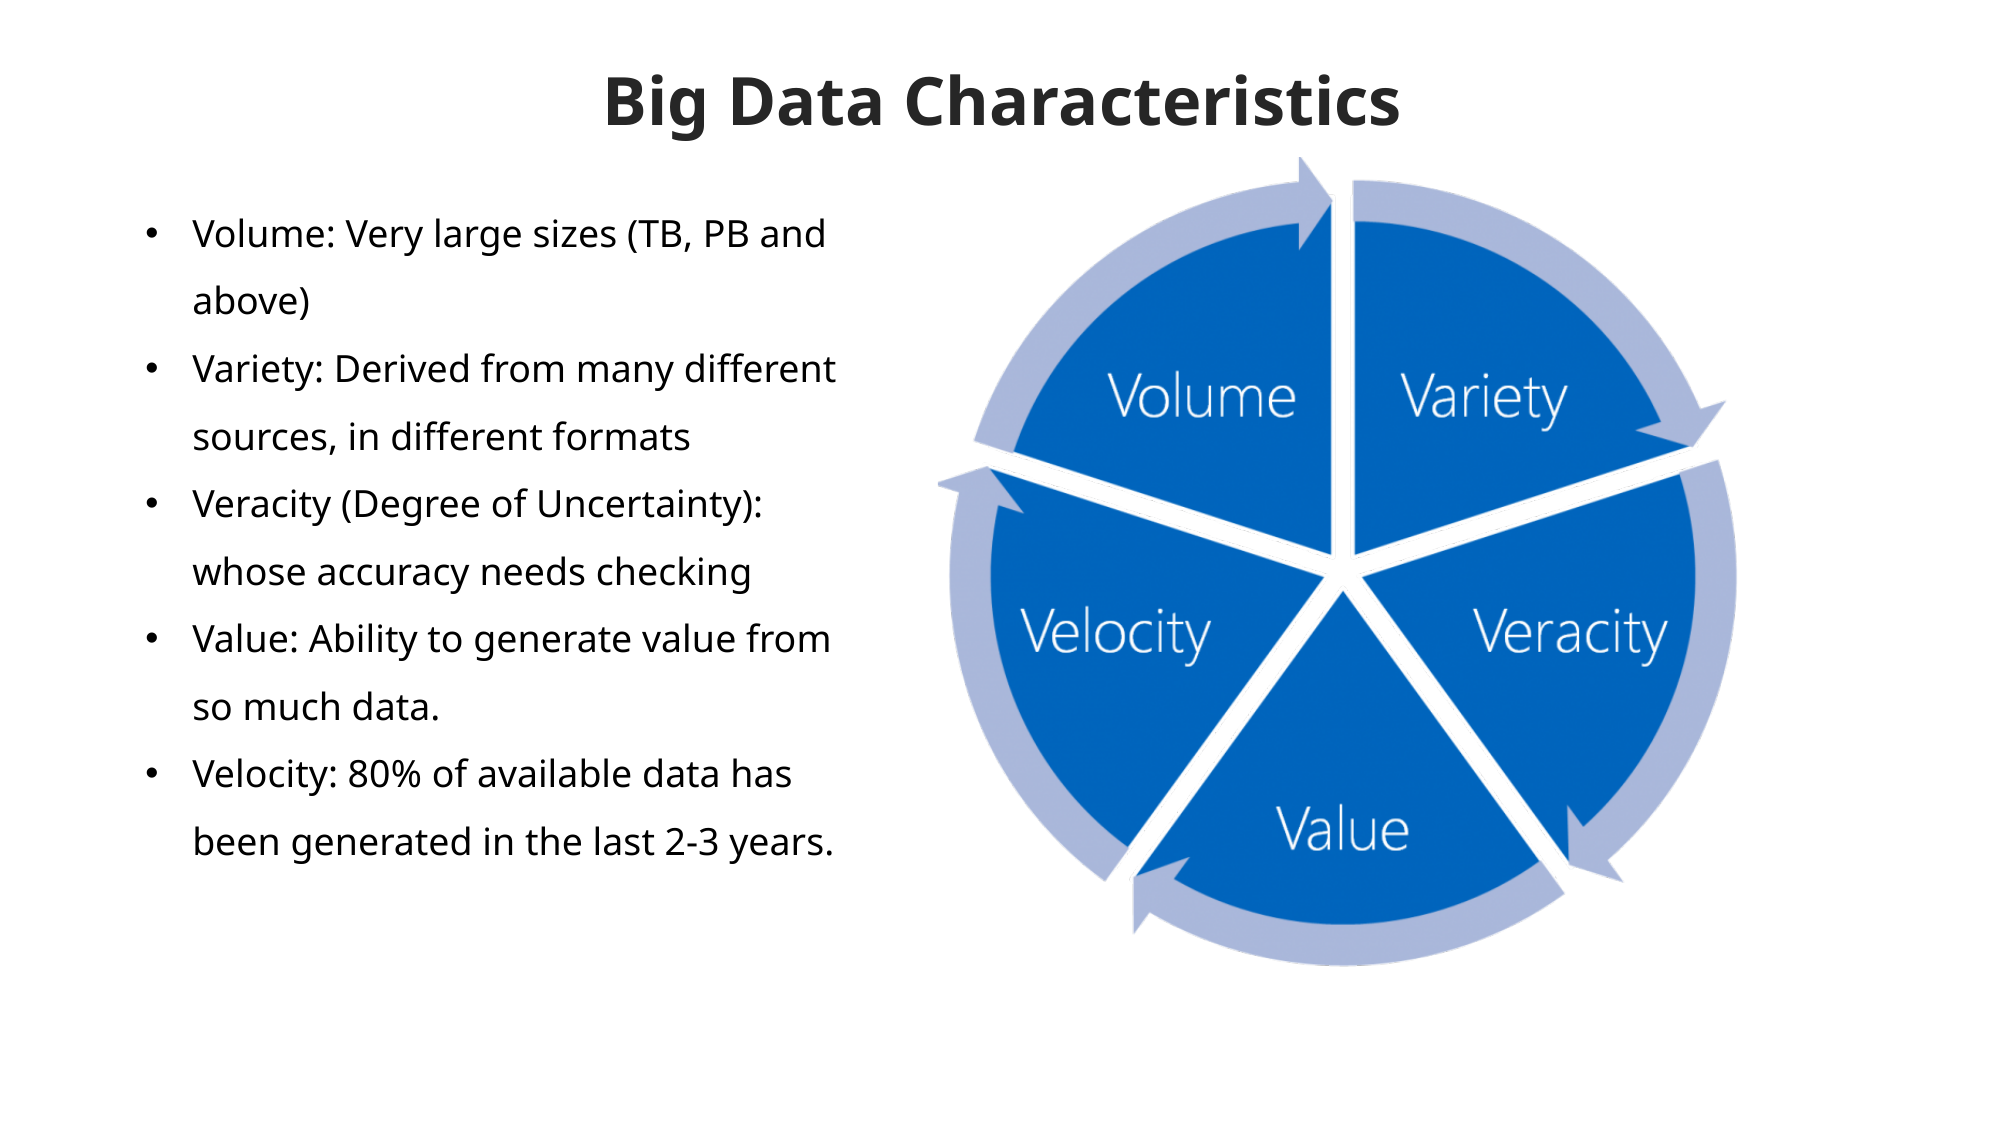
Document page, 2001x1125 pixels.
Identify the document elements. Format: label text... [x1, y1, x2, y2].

title Big Data Characteristics [252, 30, 1753, 147]
picture [937, 157, 1739, 968]
text_box Volume: Very large sizes (TB, PB and above) Variety: Derived from many different sources, in different formats Veracity (Degree of Uncertainty): whose accuracy needs checking Value: Ability to generate value from so much data. Velocity: 80% of available data has been generated in the last 2-3 years. [55, 180, 880, 870]
